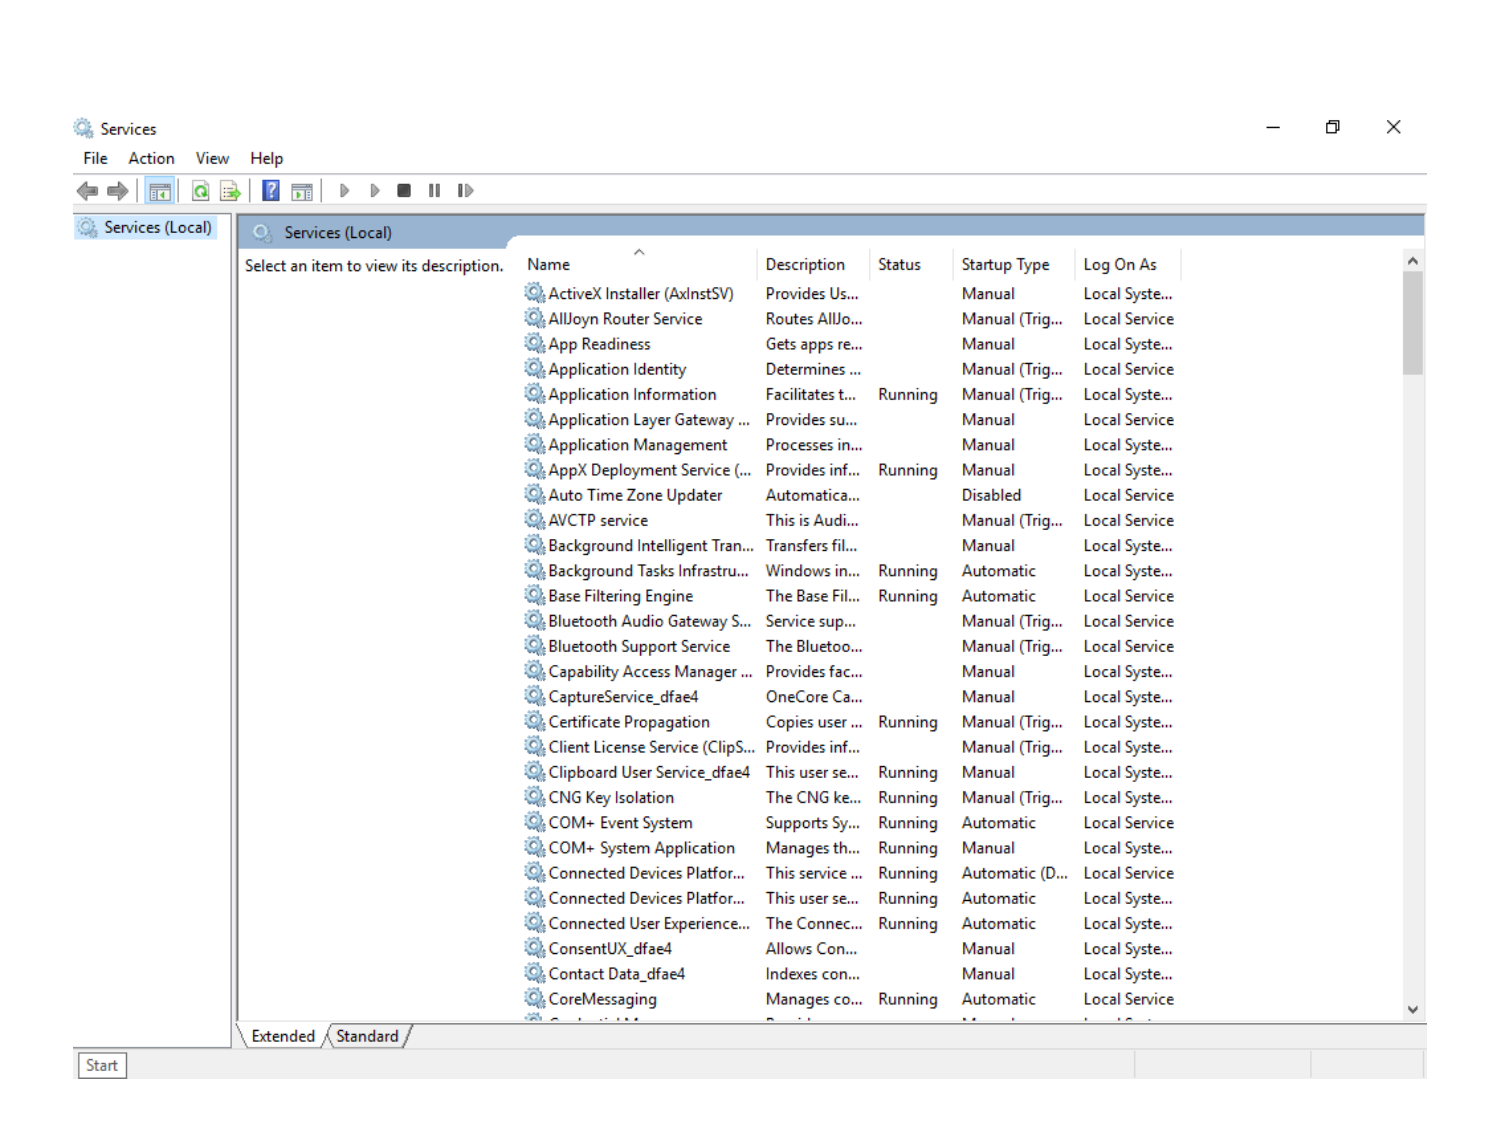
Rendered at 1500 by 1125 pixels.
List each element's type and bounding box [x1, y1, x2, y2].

picture [73, 115, 1427, 1079]
